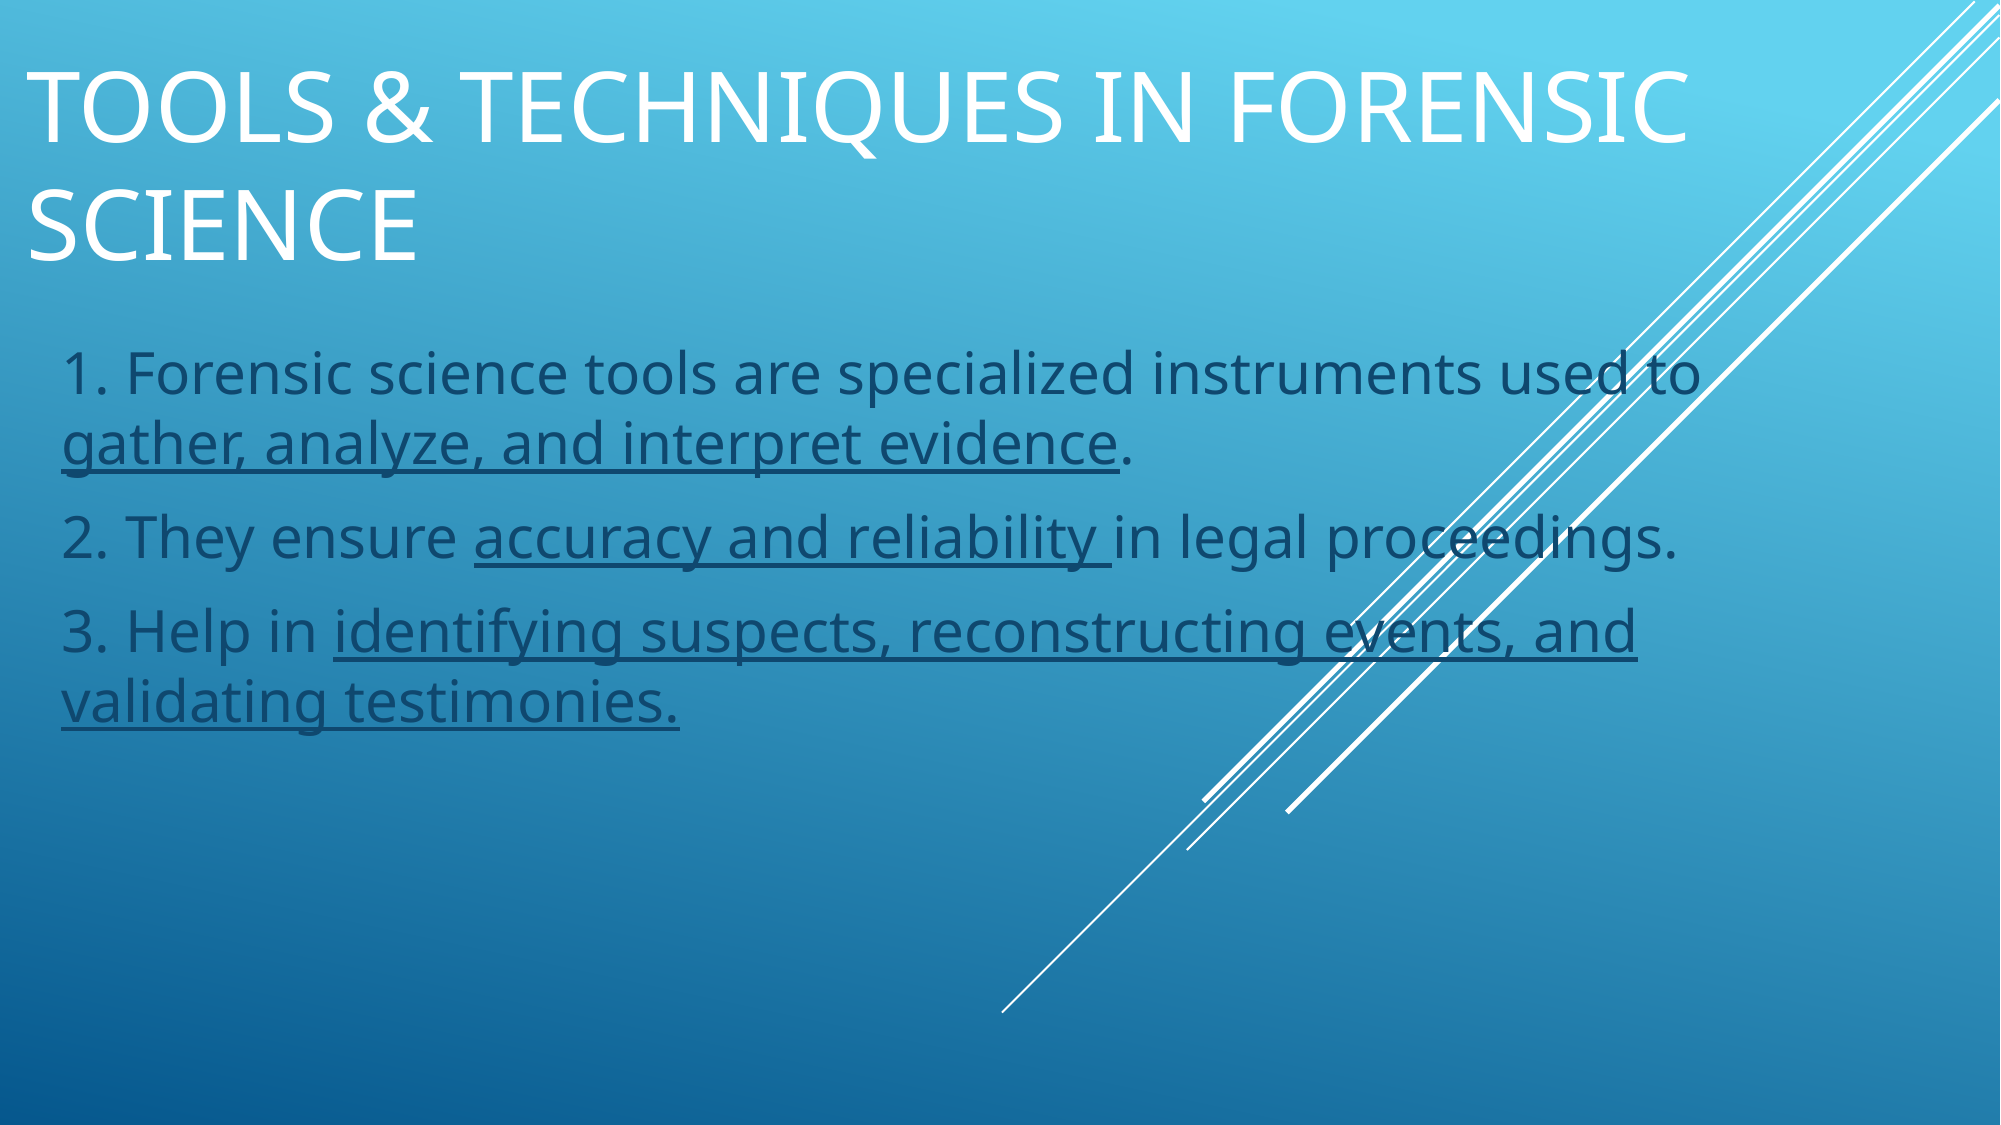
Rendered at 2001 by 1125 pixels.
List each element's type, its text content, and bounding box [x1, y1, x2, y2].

text_box 1. Forensic science tools are specialized instruments used to gather, analyze, and interpret evidence. 2. They ensure accuracy and reliability in legal proceedings. 3. Help in identifying suspects, reconstructing events, and validating testimonies. [46, 329, 1907, 744]
title TOOLS & TECHNIQUES IN FORENSIC SCIENCE [11, 36, 1942, 288]
